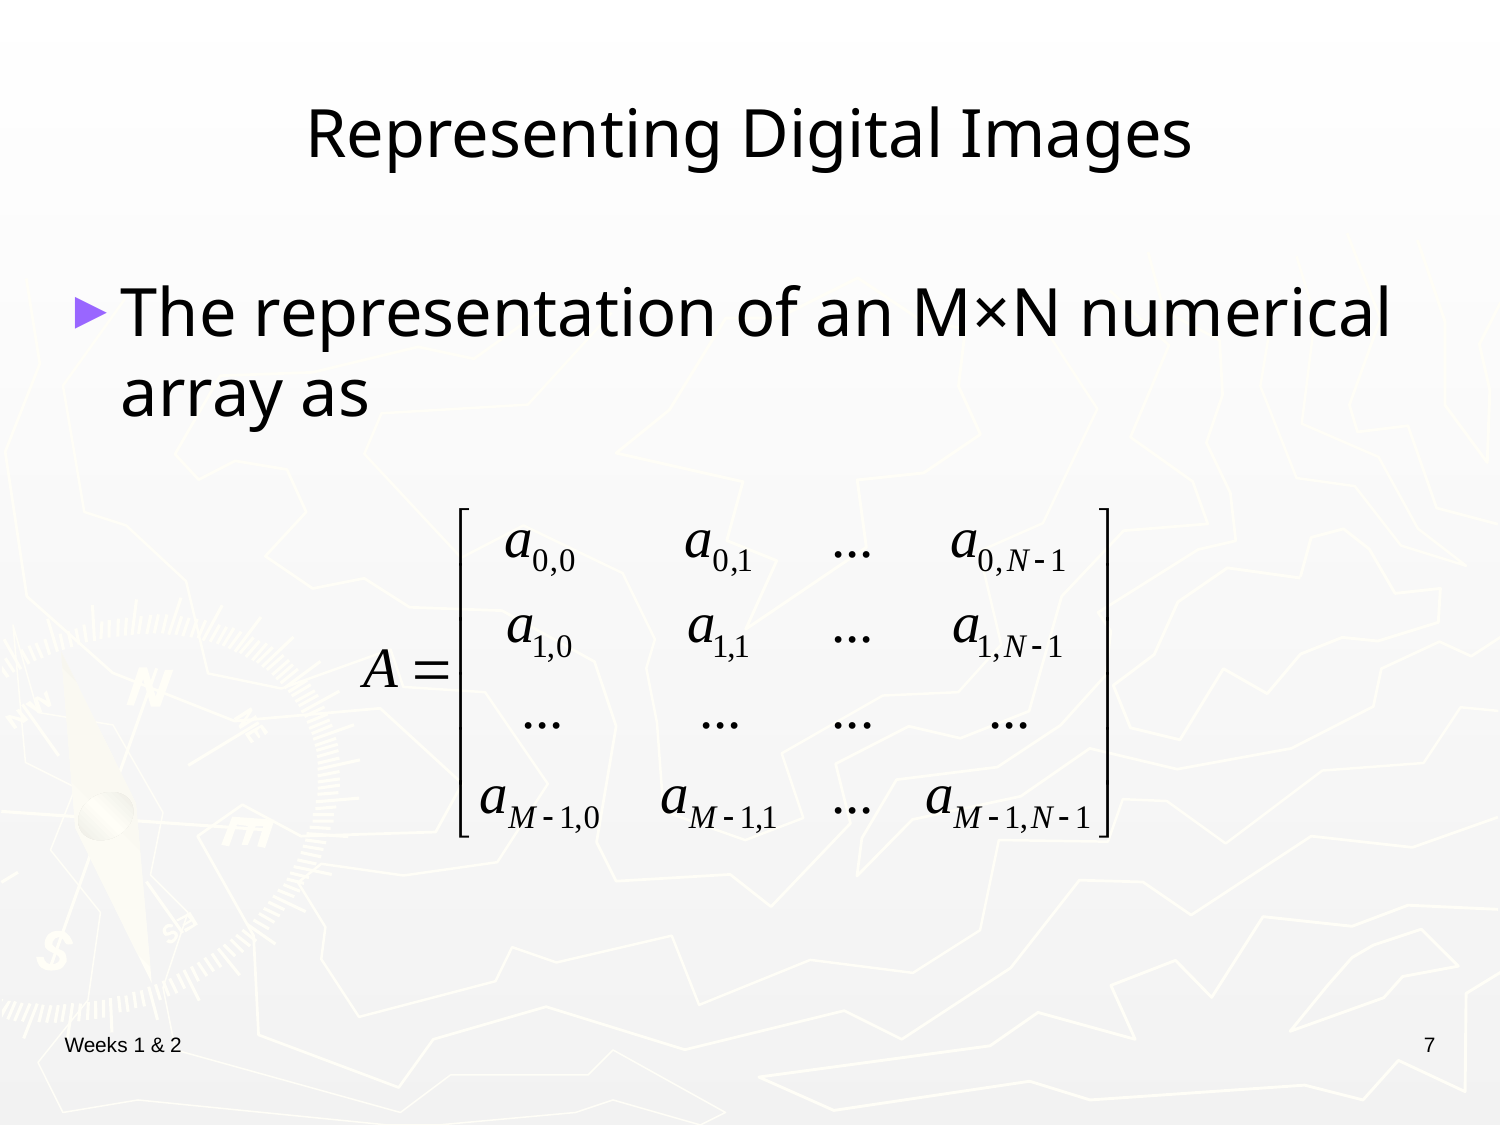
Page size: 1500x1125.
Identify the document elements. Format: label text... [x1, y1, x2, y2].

title Representing Digital Images [49, 37, 1451, 226]
slide_number Weeks 1 & 2 [49, 1024, 426, 1103]
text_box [349, 497, 1130, 850]
slide_number 7 [1074, 1024, 1451, 1103]
list The representation of an M×N numerical array as [49, 262, 1451, 1001]
